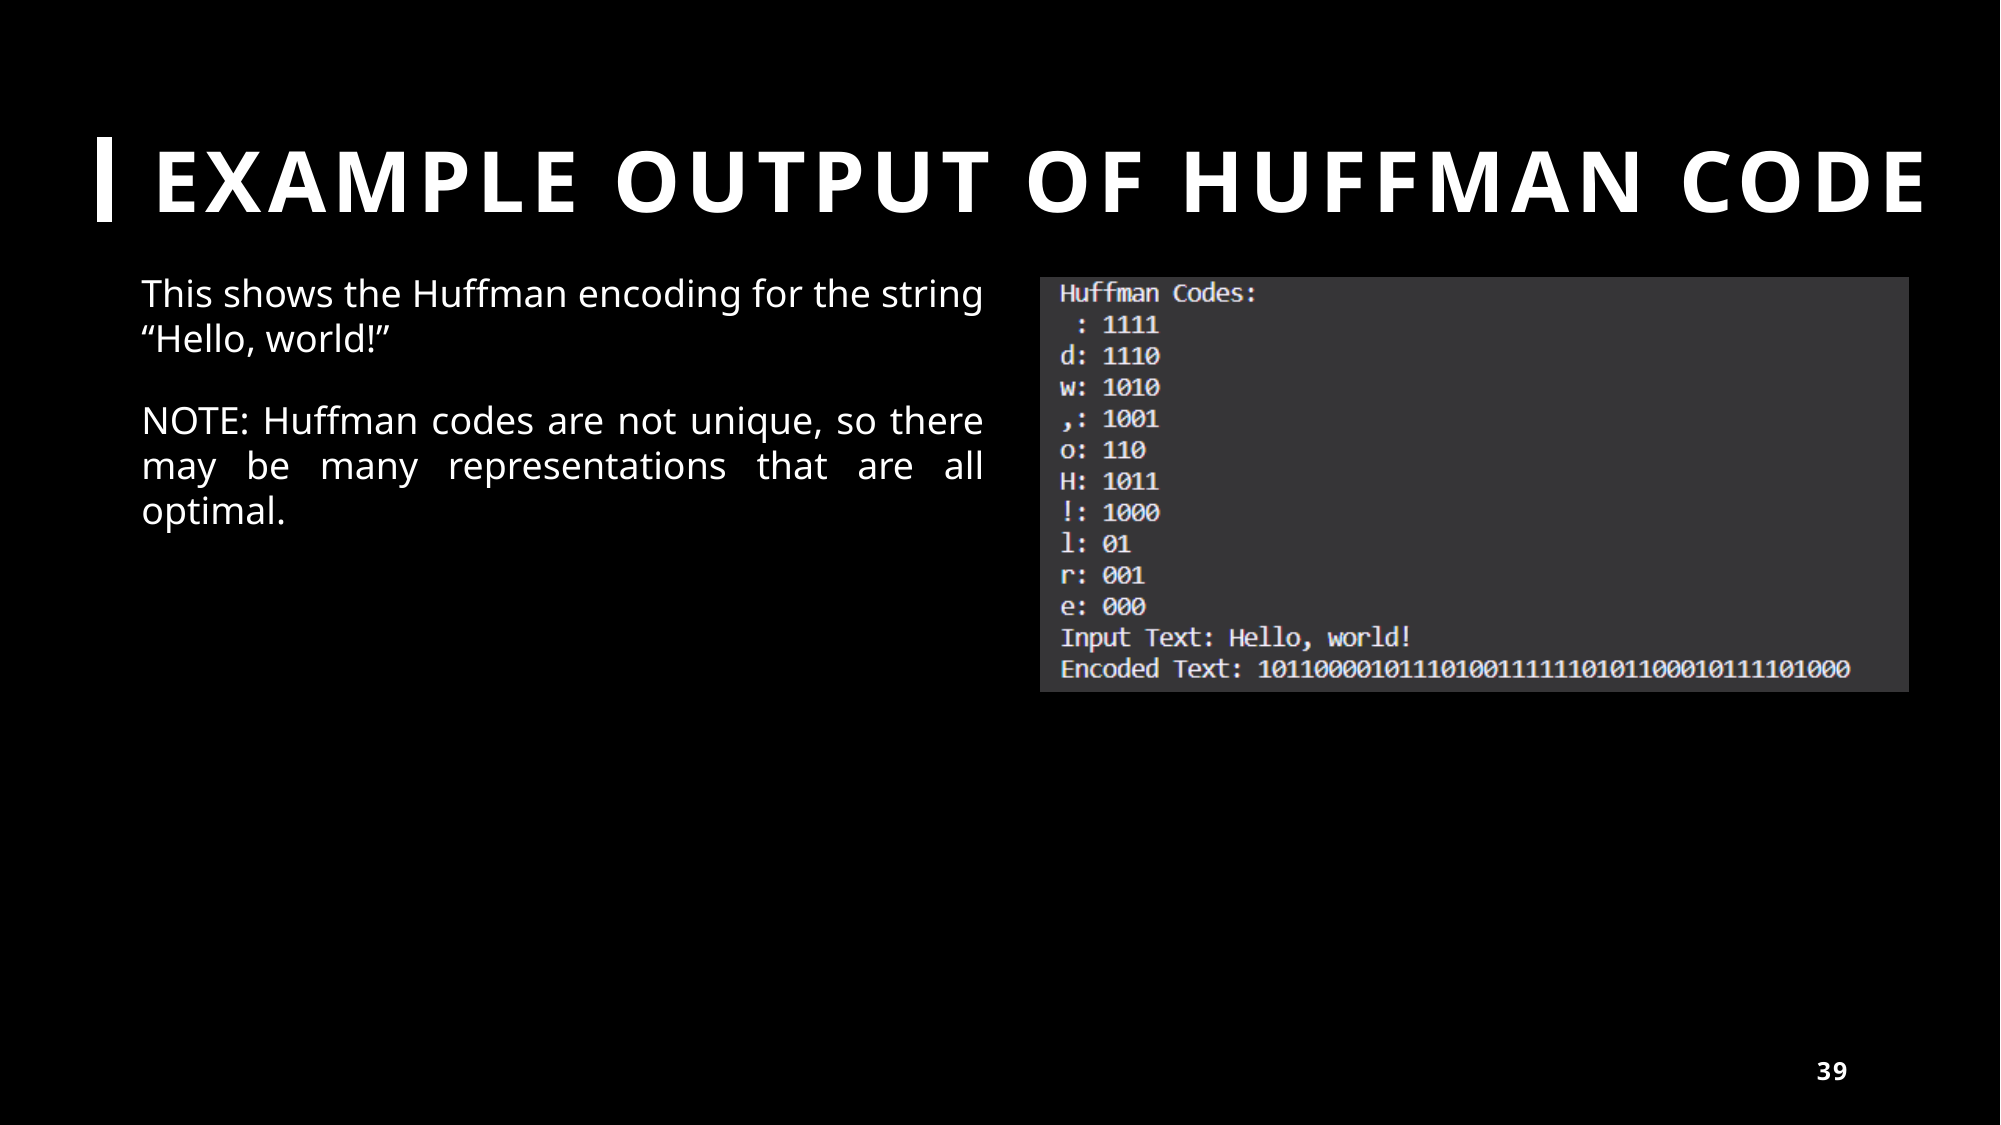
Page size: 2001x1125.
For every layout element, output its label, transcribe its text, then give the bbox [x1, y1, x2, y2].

slide_number 39 [1412, 1042, 1863, 1103]
title EXAMPLE OUTPUT OF HUFFMAN CODE [137, 92, 1976, 278]
picture [1040, 277, 1909, 692]
list This shows the Huffman encoding for the string “Hello, world!” NOTE: Huffman codes are not unique, so there may be many representations that are all optimal. [126, 262, 1000, 1084]
